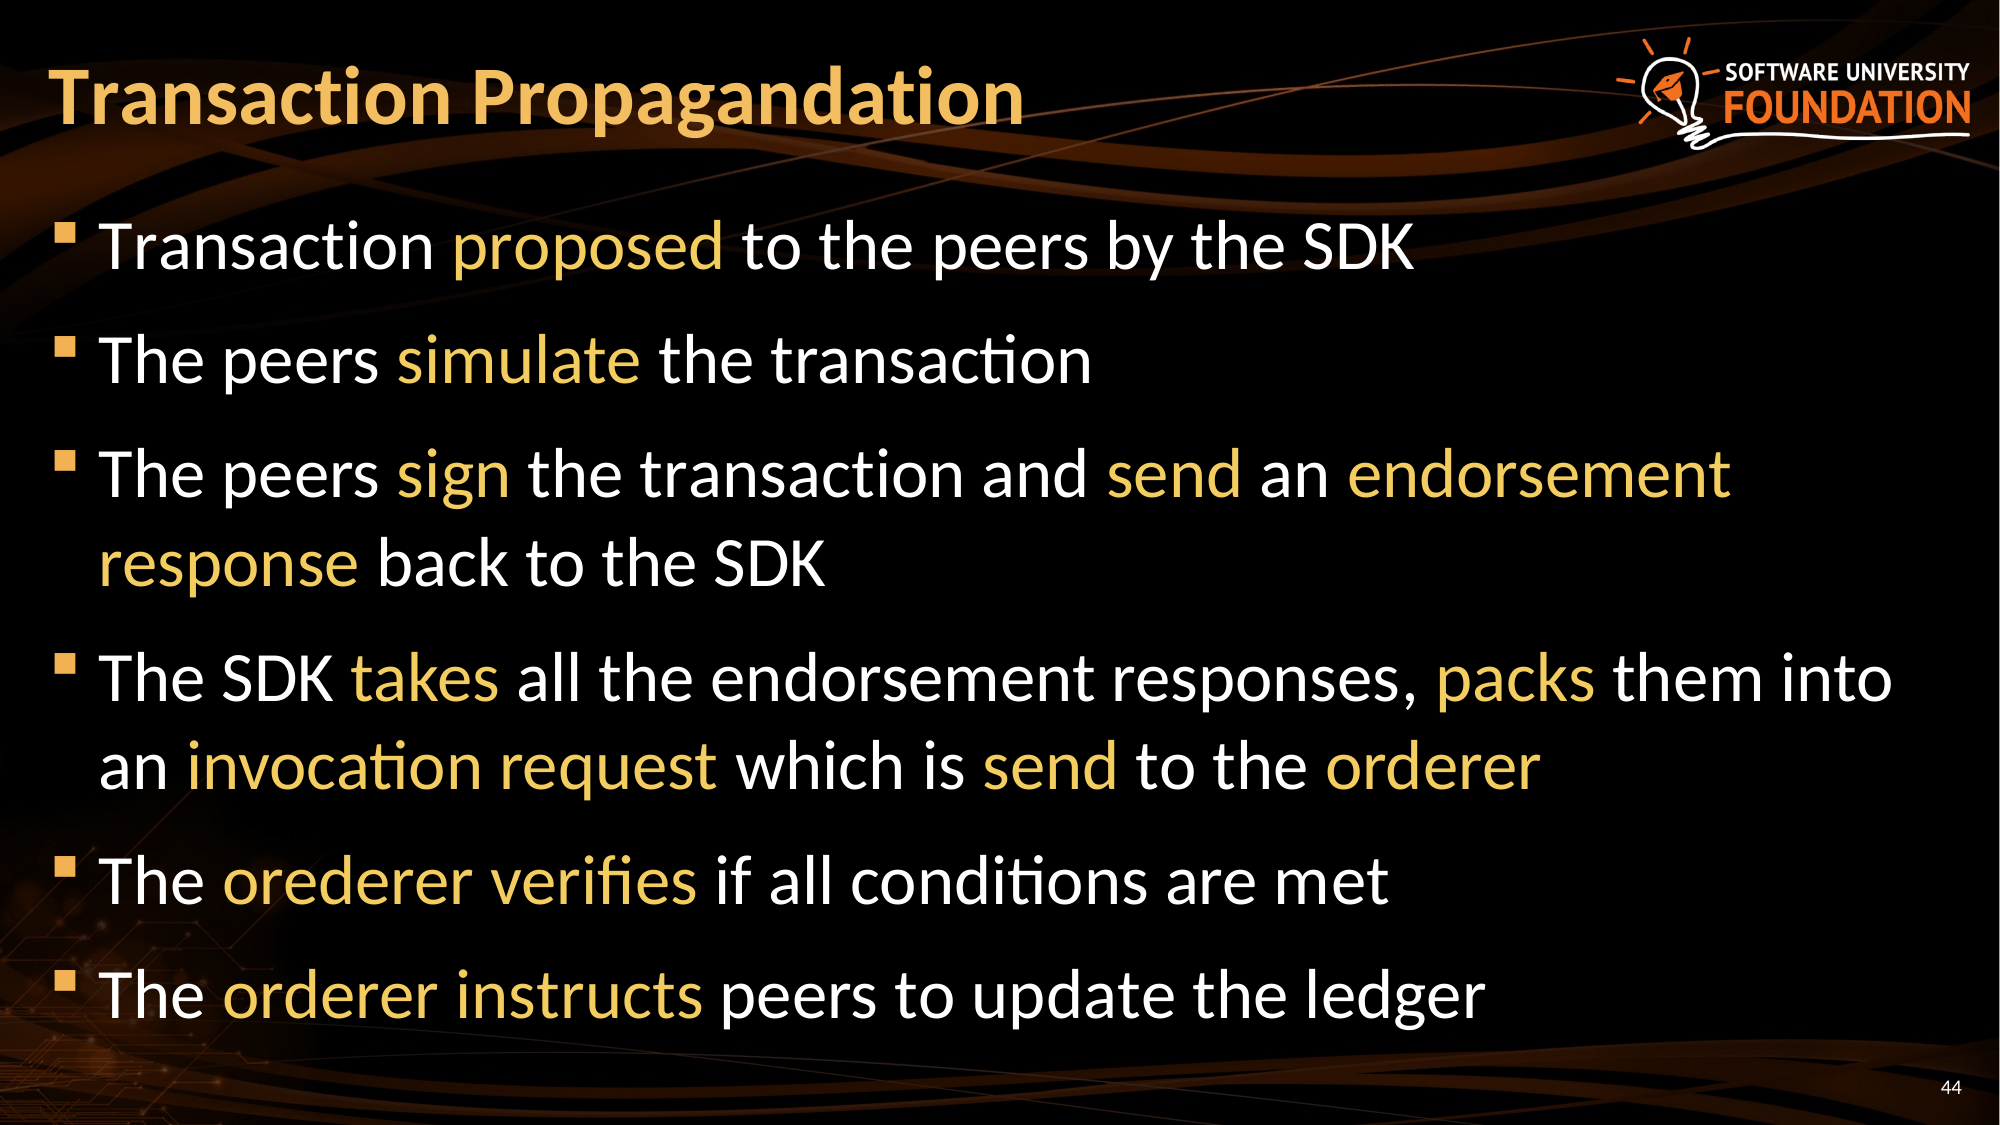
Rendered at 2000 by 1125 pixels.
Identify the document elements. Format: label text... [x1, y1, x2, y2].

title Transaction Propagandation [30, 6, 1602, 189]
picture [0, 0, 2000, 1125]
list Transaction proposed to the peers by the SDK The peers simulate the transaction The peers sign the transaction and send an endorsement response back to the SDK The SDK takes all the endorsement responses, packs them into an invocation request which is send to the orderer The orederer verifies if all conditions are met The orderer instructs peers to update the ledger [31, 188, 1968, 1103]
